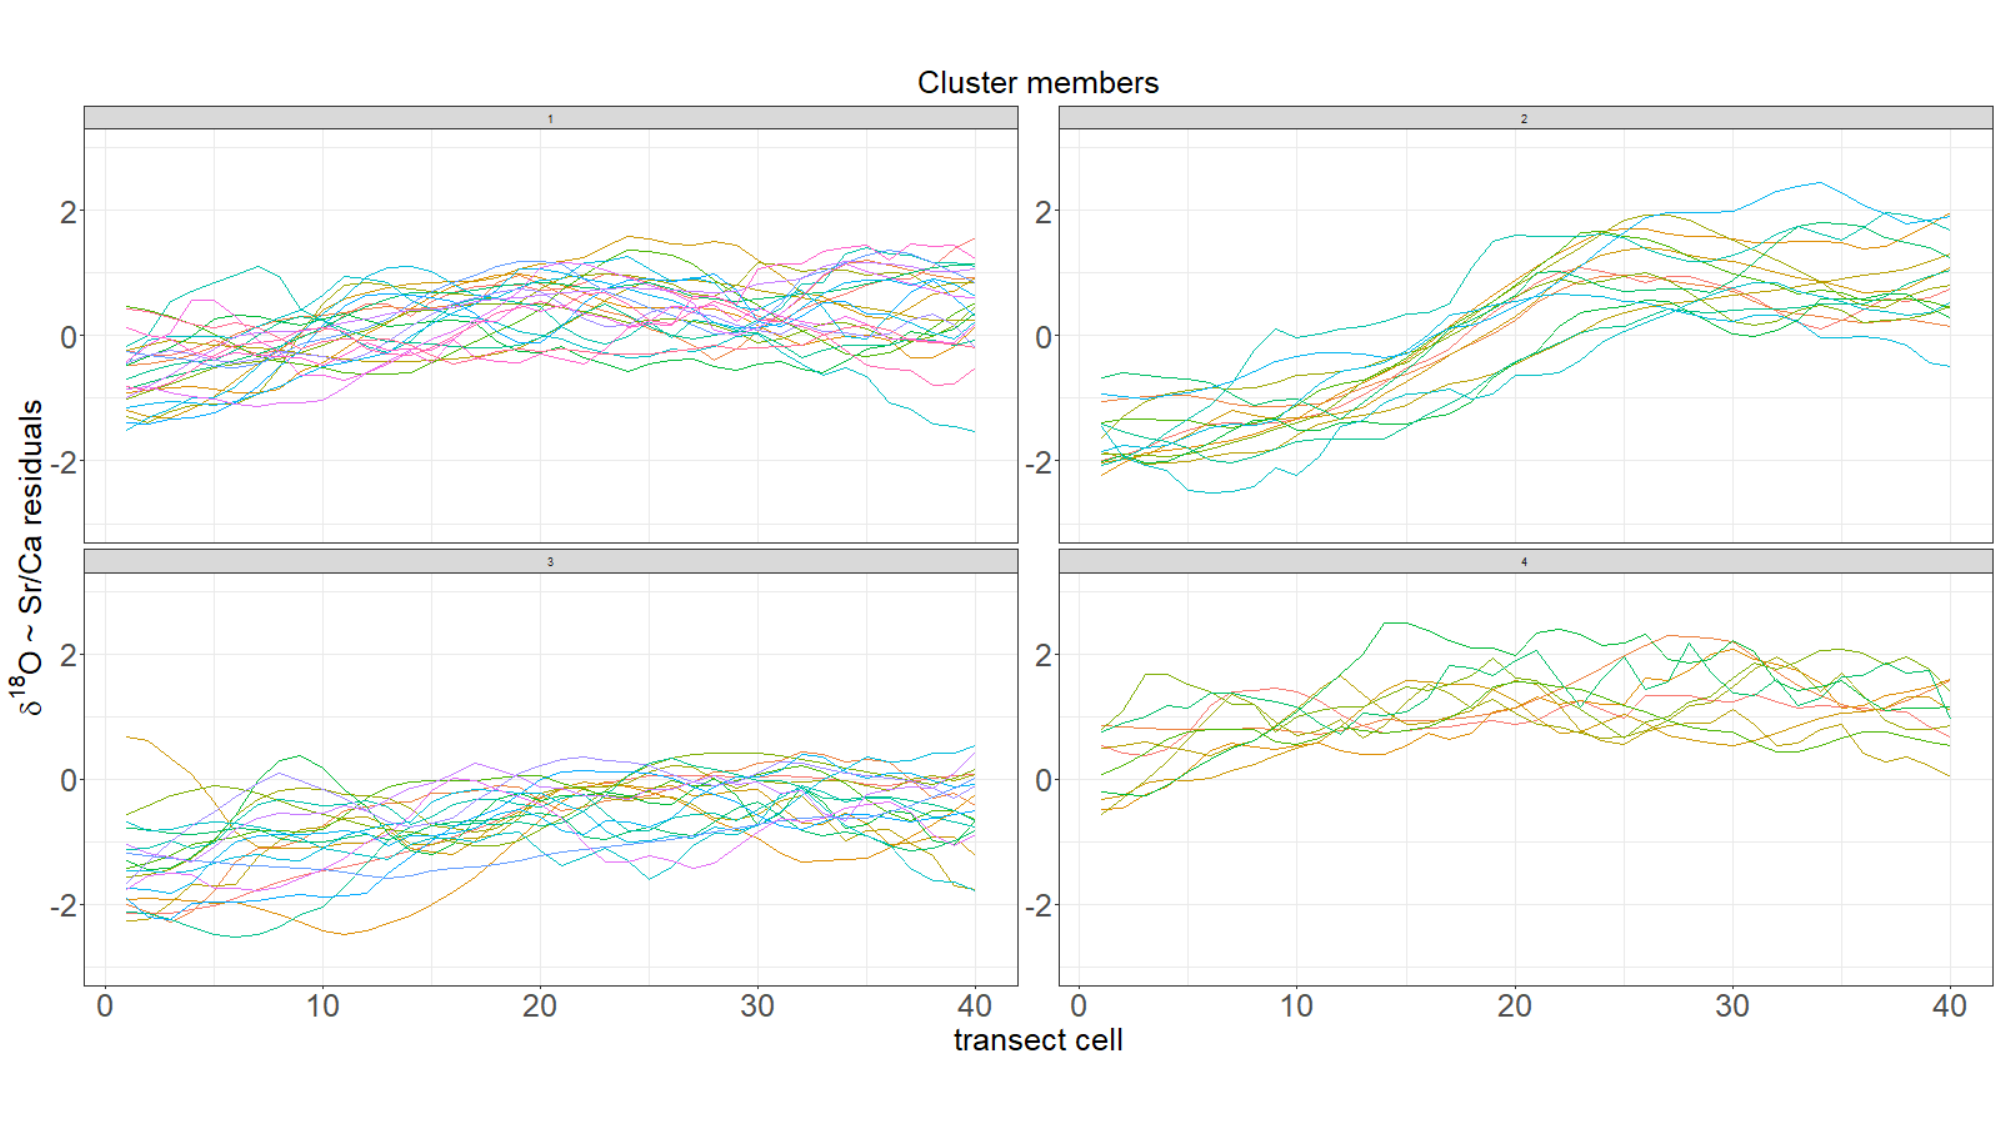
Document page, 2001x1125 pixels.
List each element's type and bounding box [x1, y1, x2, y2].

picture [0, 62, 2000, 1063]
